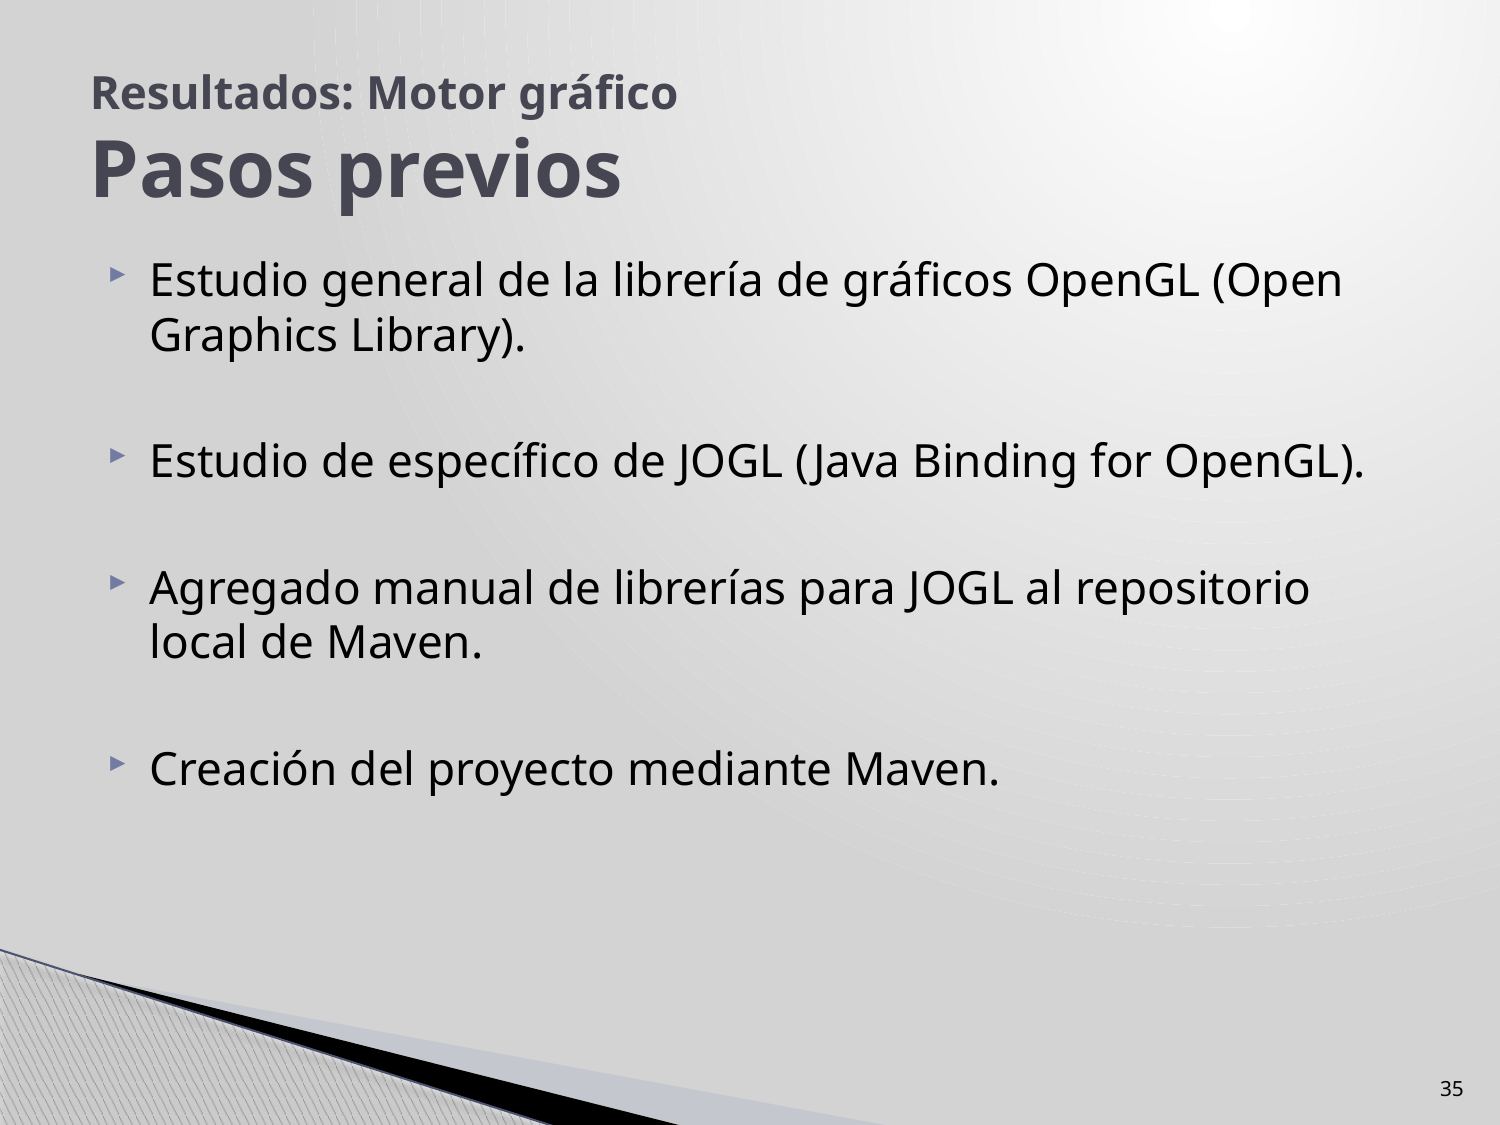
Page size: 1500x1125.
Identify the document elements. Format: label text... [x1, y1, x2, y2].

title Resultados: Motor gráfico Pasos previos [75, 45, 1425, 233]
slide_number 35 [1418, 1051, 1479, 1112]
list Estudio general de la librería de gráficos OpenGL (Open Graphics Library). Estudio de específico de JOGL (Java Binding for OpenGL). Agregado manual de librerías para JOGL al repositorio local de Maven. Creación del proyecto mediante Maven. [75, 243, 1425, 986]
